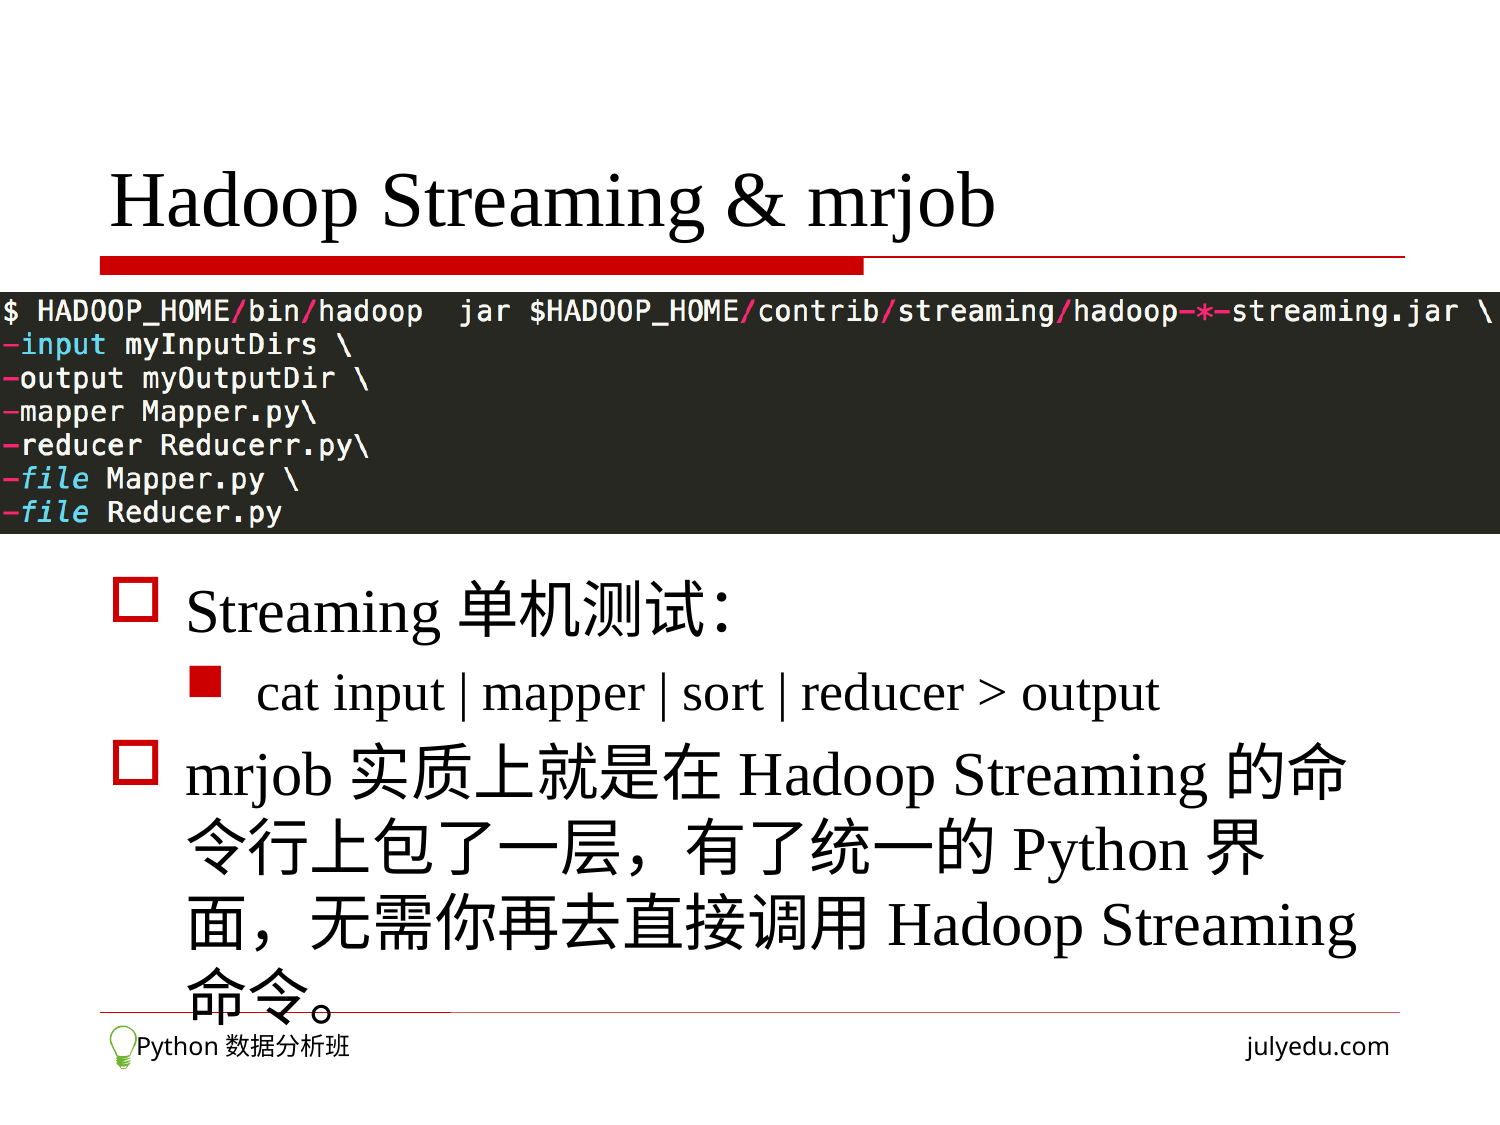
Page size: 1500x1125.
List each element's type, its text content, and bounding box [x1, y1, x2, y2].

slide_number Python数据分析班 [88, 1023, 414, 1102]
list Streaming单机测试： cat input | mapper | sort | reducer > output mrjob实质上就是在Hadoop Streaming的命令行上包了一层，有了统一的Python界面，无需你再去直接调用Hadoop Streaming命令。 [92, 562, 1406, 988]
picture [0, 292, 1500, 534]
title Hadoop Streaming & mrjob [94, 50, 1407, 250]
slide_number julyedu.com [1080, 1023, 1406, 1102]
